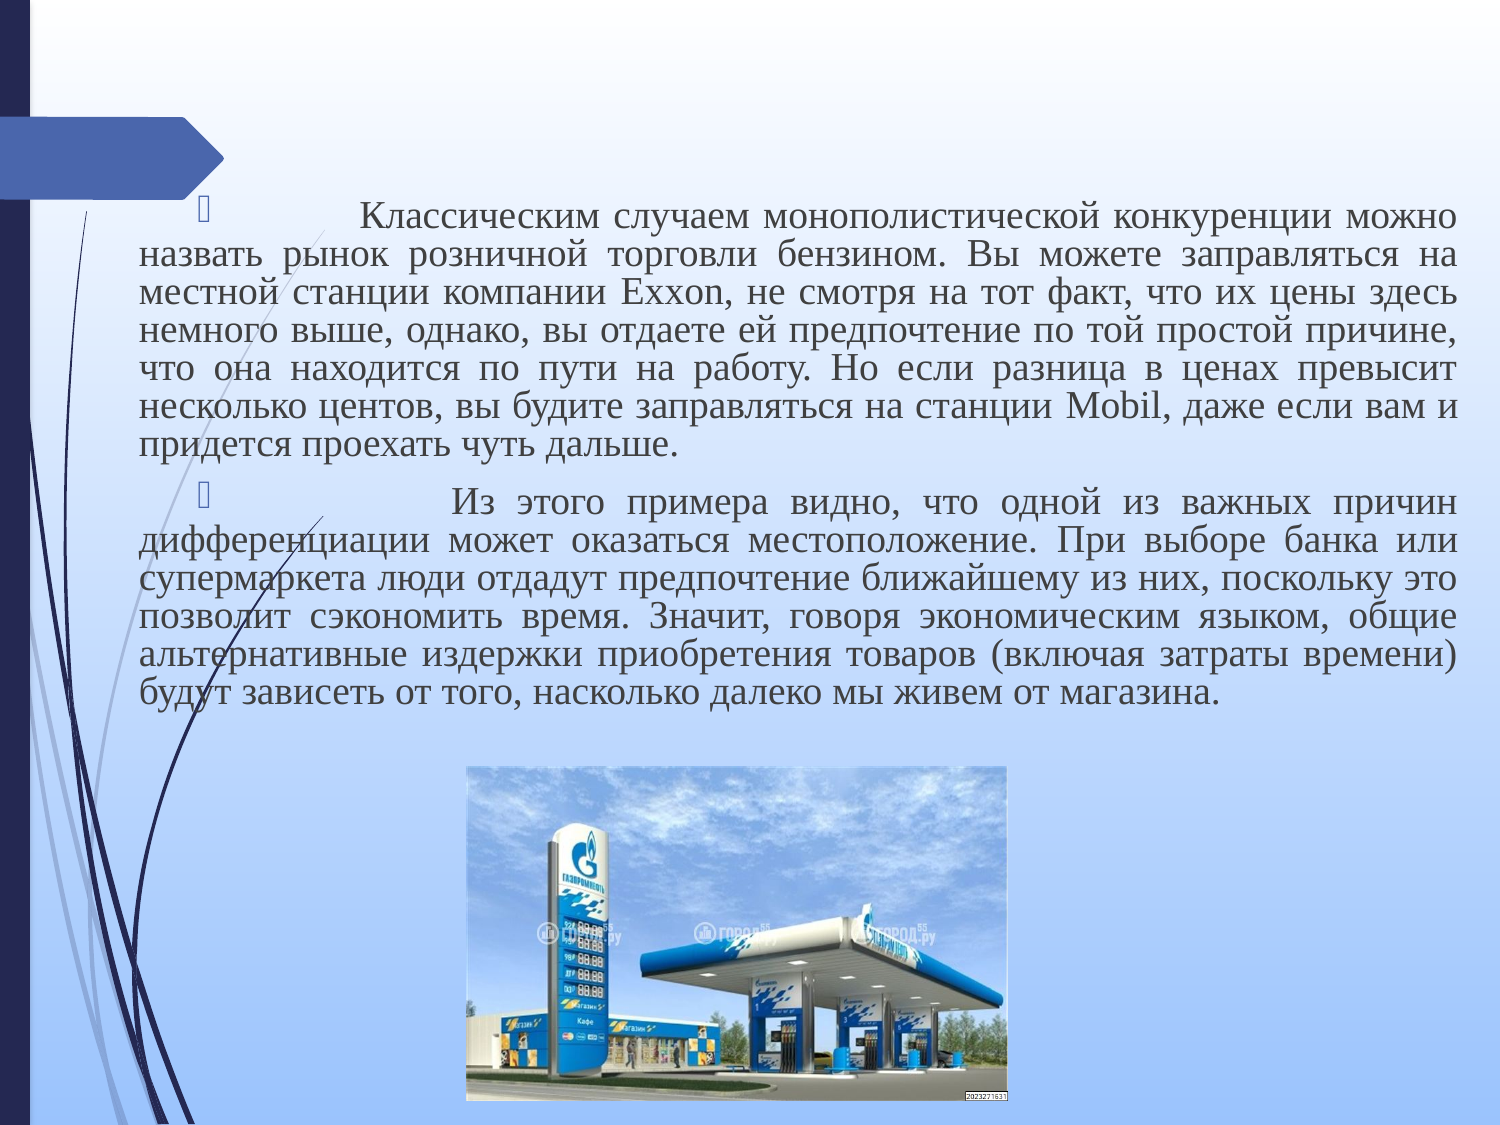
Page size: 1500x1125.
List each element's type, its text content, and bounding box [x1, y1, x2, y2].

list Классическим случаем монополистической конкуренции можно назвать рынок розничной торговли бензином. Вы можете заправляться на местной станции компании Exxon, не смотря на тот факт, что их цены здесь немного выше, однако, вы отдаете ей предпочтение по той простой причине, что она находится по пути на работу. Но если разница в ценах превысит несколько центов, вы будите заправляться на станции Mobil, даже если вам и придется проехать чуть дальше. Из этого примера видно, что одной из важных причин дифференциации может оказаться местоположение. При выборе банка или супермаркета люди отдадут предпочтение ближайшему из них, поскольку это позволит сэкономить время. Значит, говоря экономическим языком, общие альтернативные издержки приобретения товаров (включая затраты времени) будут зависеть от того, насколько далеко мы живем от магазина. [123, 191, 1474, 934]
picture [466, 766, 1008, 1102]
